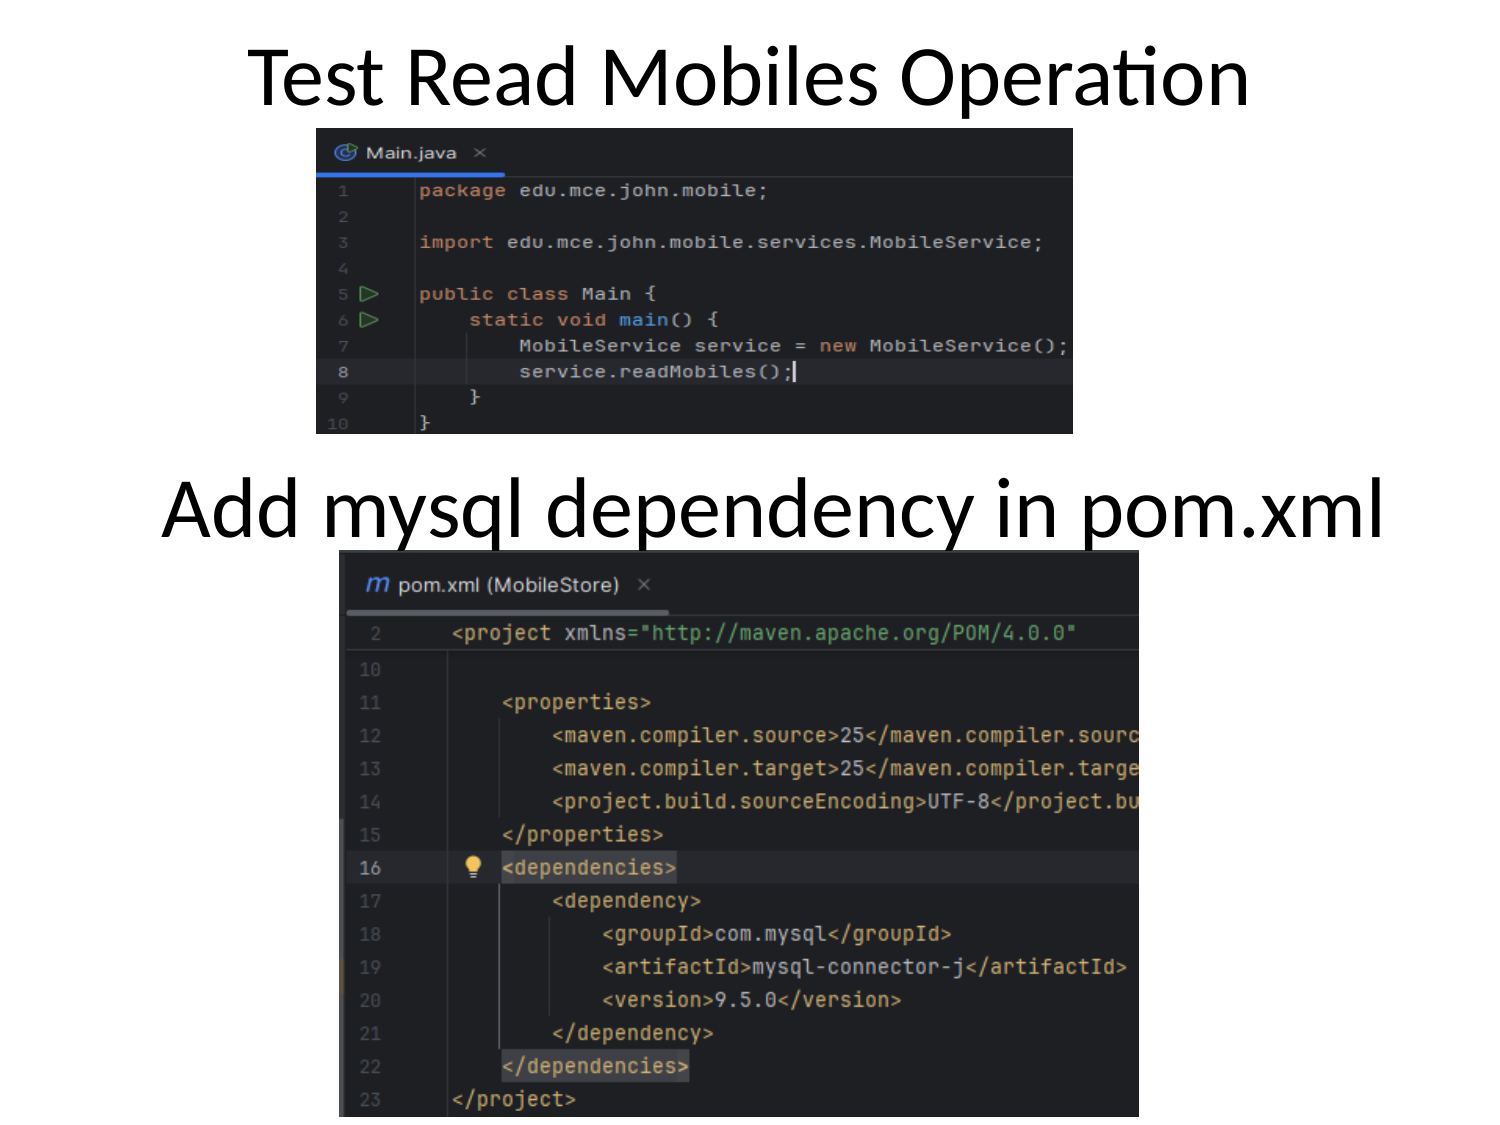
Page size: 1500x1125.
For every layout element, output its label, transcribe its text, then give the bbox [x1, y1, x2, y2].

title Test Read Mobiles Operation [75, 11, 1425, 131]
picture [316, 128, 1073, 434]
picture [339, 550, 1139, 1117]
text_box Add mysql dependency in pom.xml [99, 443, 1450, 563]
